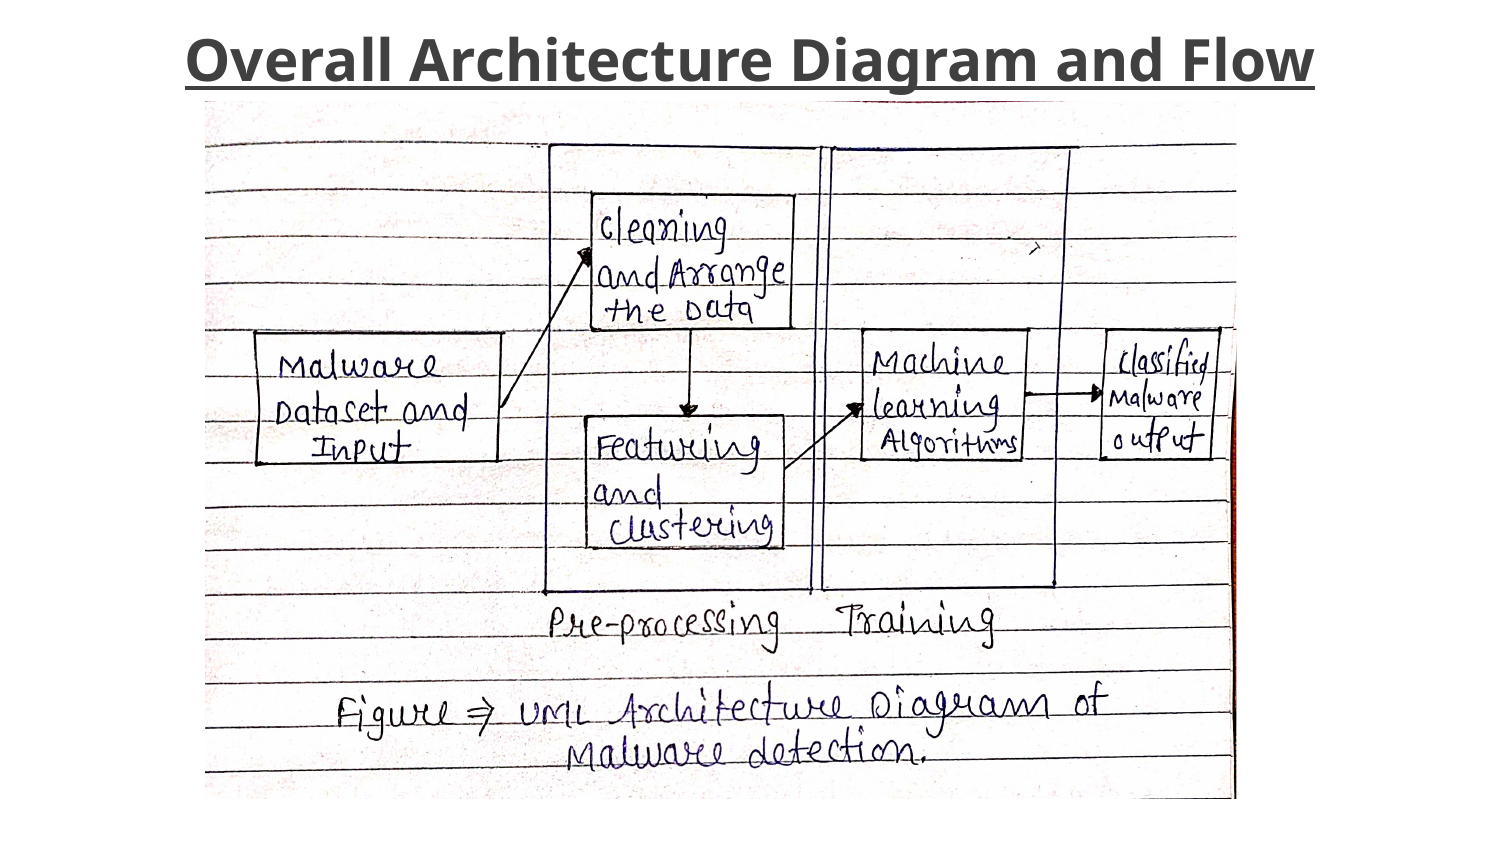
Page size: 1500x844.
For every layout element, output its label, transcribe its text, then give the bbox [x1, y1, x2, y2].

picture [204, 101, 1237, 799]
title Overall Architecture Diagram and Flow Diagram [75, 7, 1425, 102]
